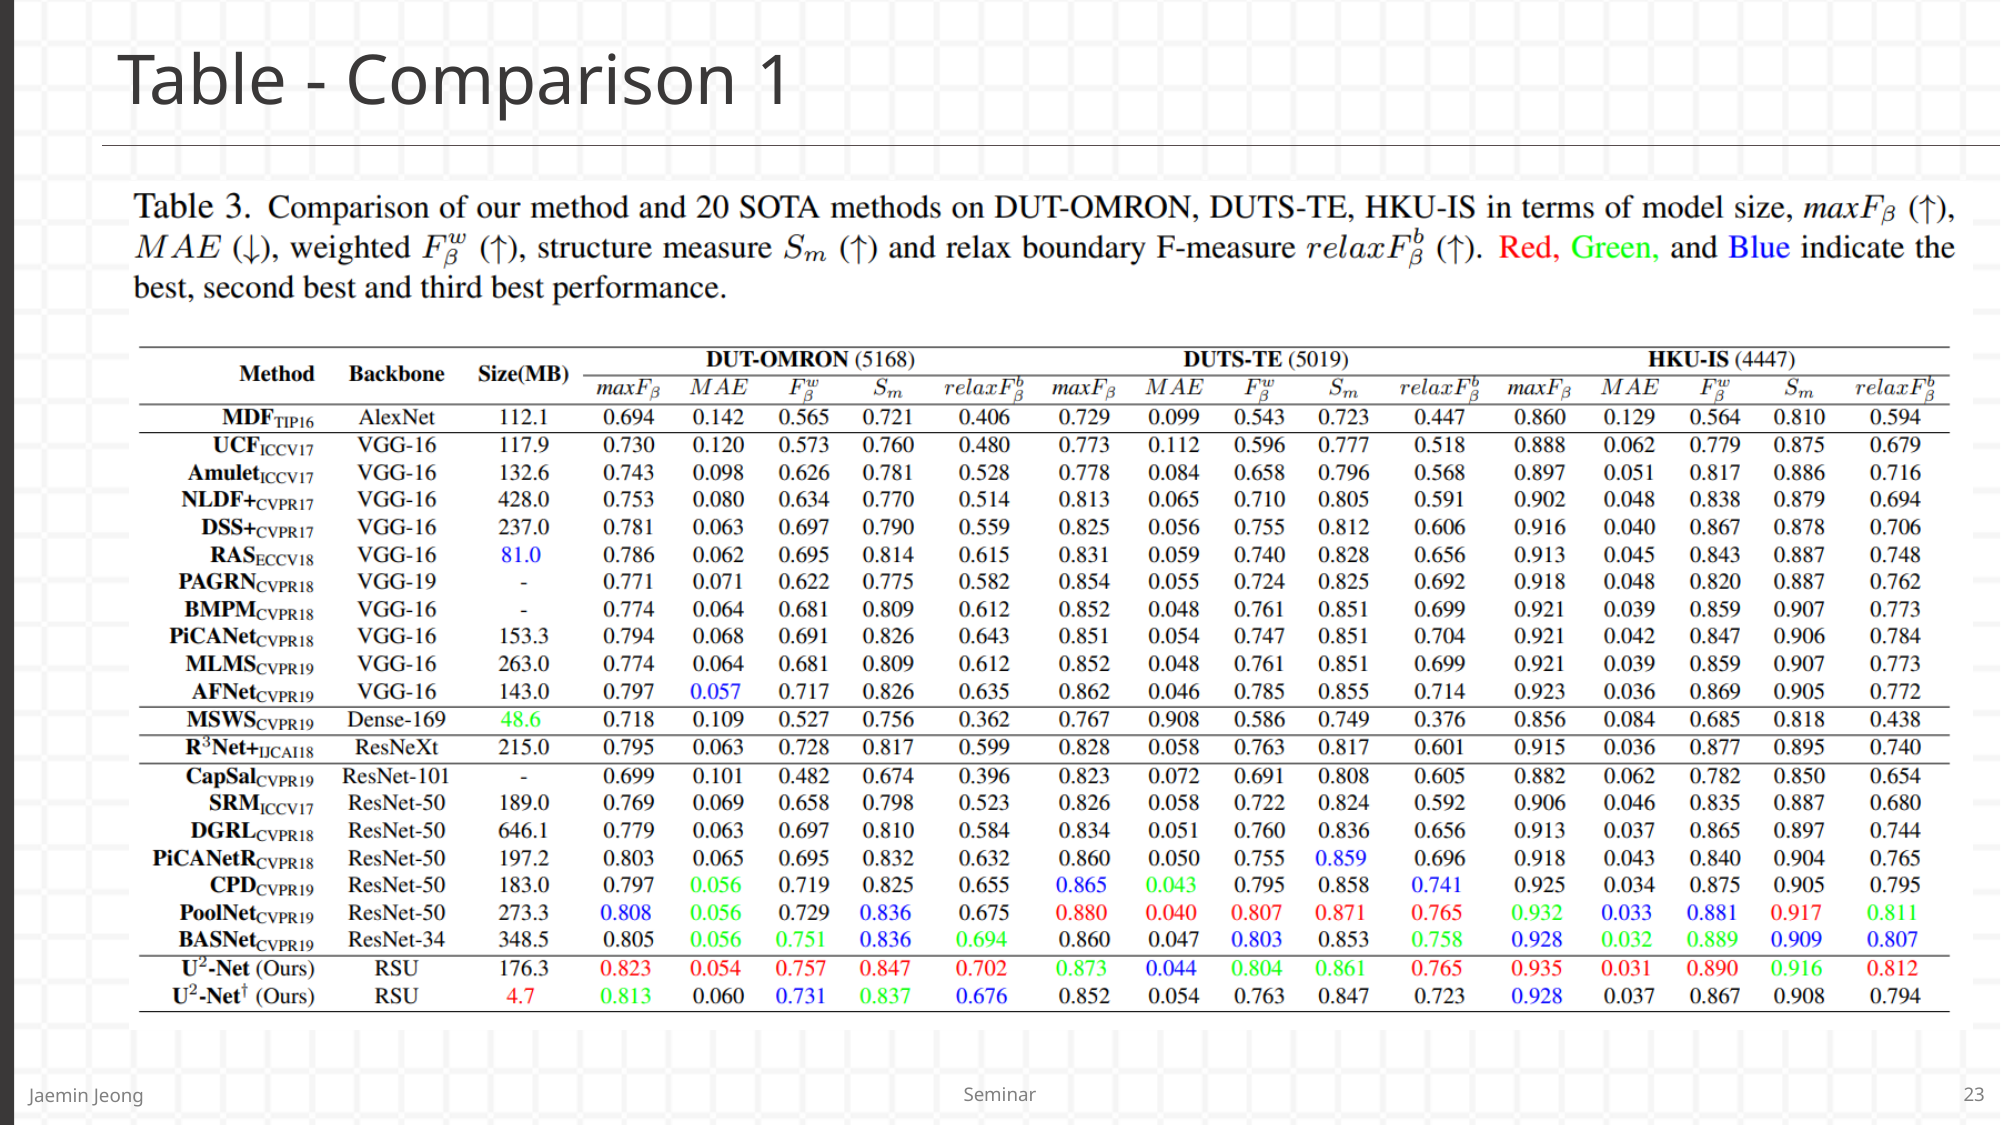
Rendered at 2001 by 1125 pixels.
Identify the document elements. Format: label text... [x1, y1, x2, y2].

slide_number Jaemin Jeong [14, 1065, 450, 1125]
picture [15, 0, 2001, 1125]
slide_number 23 [1550, 1065, 2000, 1125]
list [129, 181, 1974, 1030]
footer Seminar [450, 1065, 1550, 1125]
title Table - Comparison 1 [102, 19, 1828, 146]
